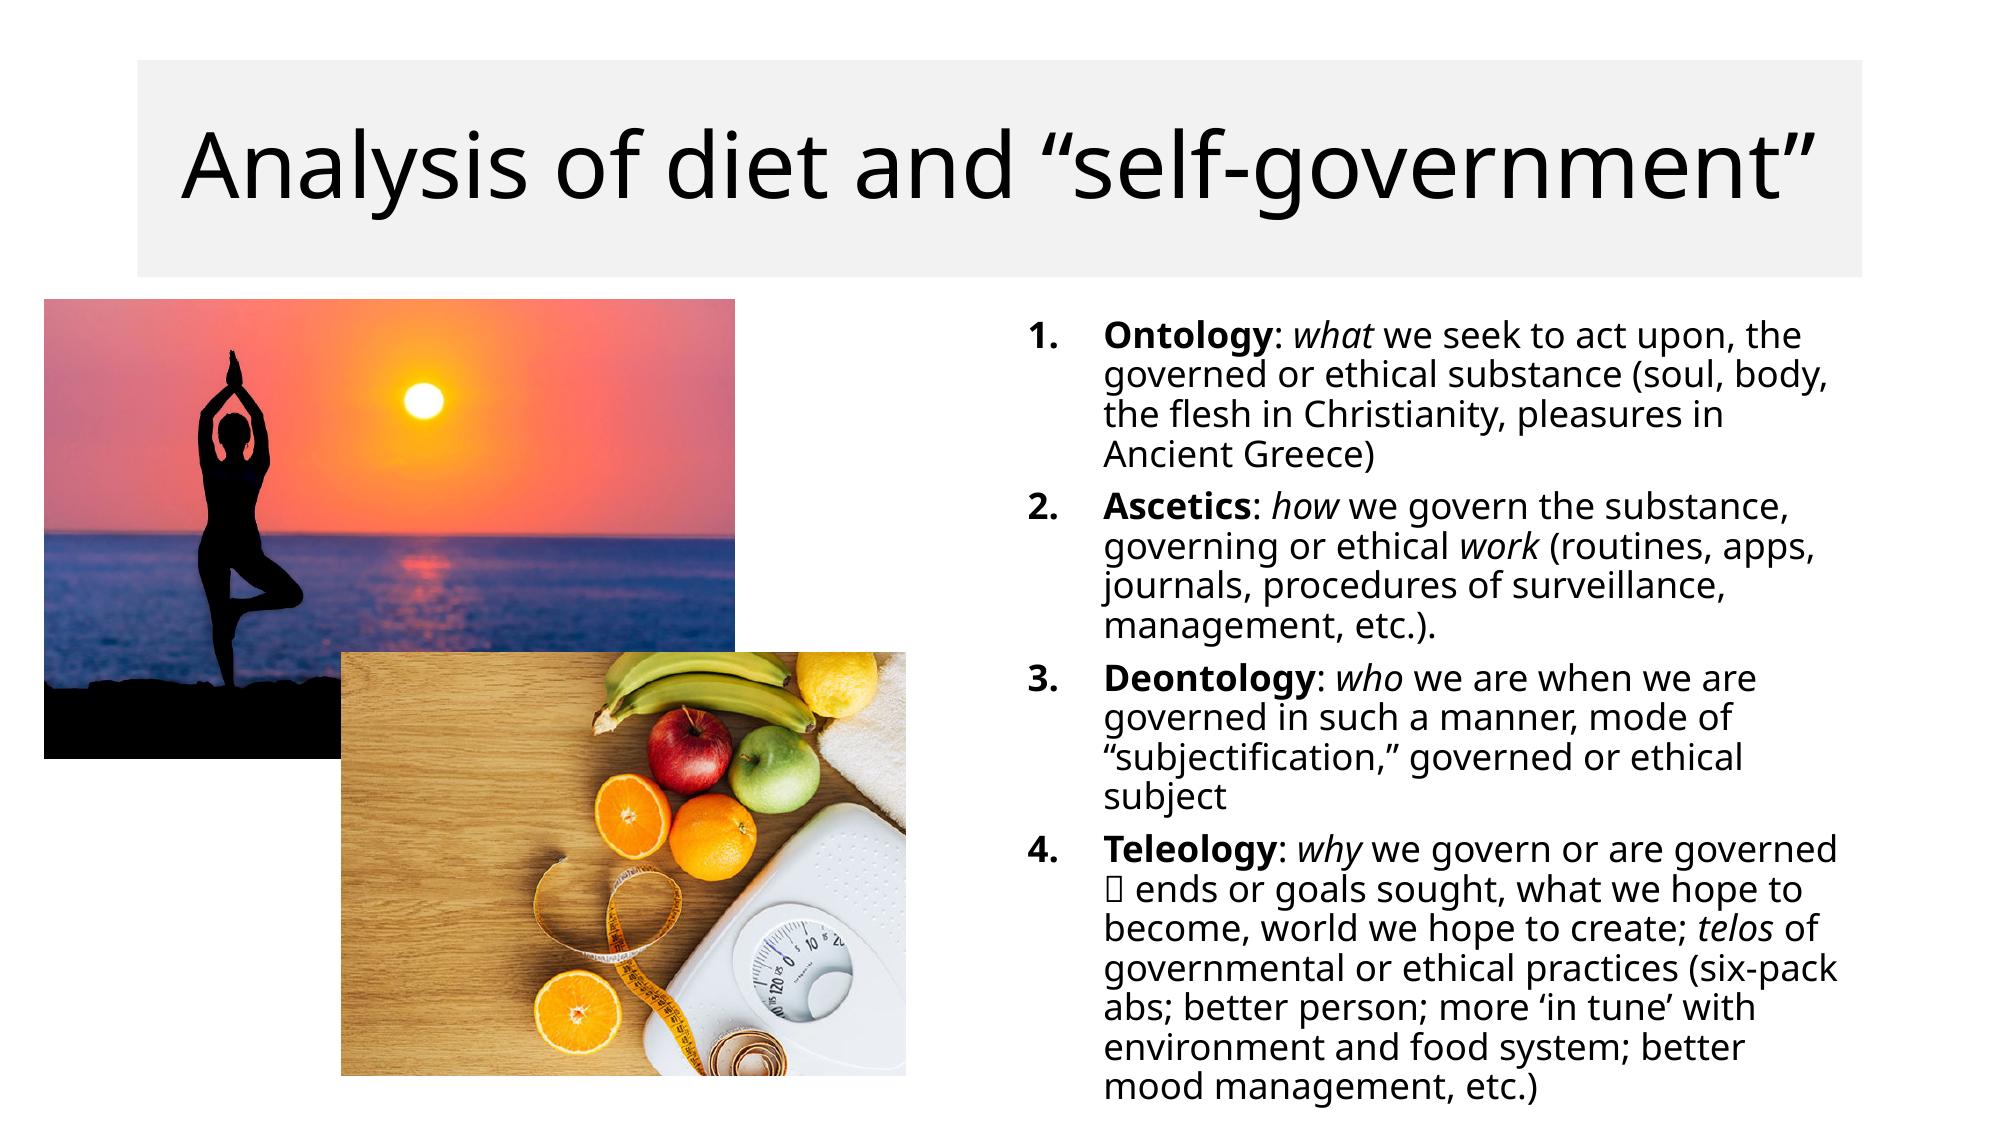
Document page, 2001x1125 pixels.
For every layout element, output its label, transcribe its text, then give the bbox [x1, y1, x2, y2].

list Ontology: what we seek to act upon, the governed or ethical substance (soul, body, the flesh in Christianity, pleasures in Ancient Greece) Ascetics: how we govern the substance, governing or ethical work (routines, apps, journals, procedures of surveillance, management, etc.). Deontology: who we are when we are governed in such a manner, mode of “subjectification,” governed or ethical subject Teleology: why we govern or are governed  ends or goals sought, what we hope to become, world we hope to create; telos of governmental or ethical practices (six-pack abs; better person; more ‘in tune’ with environment and food system; better mood management, etc.) [1012, 299, 1863, 1125]
title Analysis of diet and “self-government” [137, 59, 1863, 278]
picture [341, 652, 906, 1076]
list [44, 299, 735, 760]
